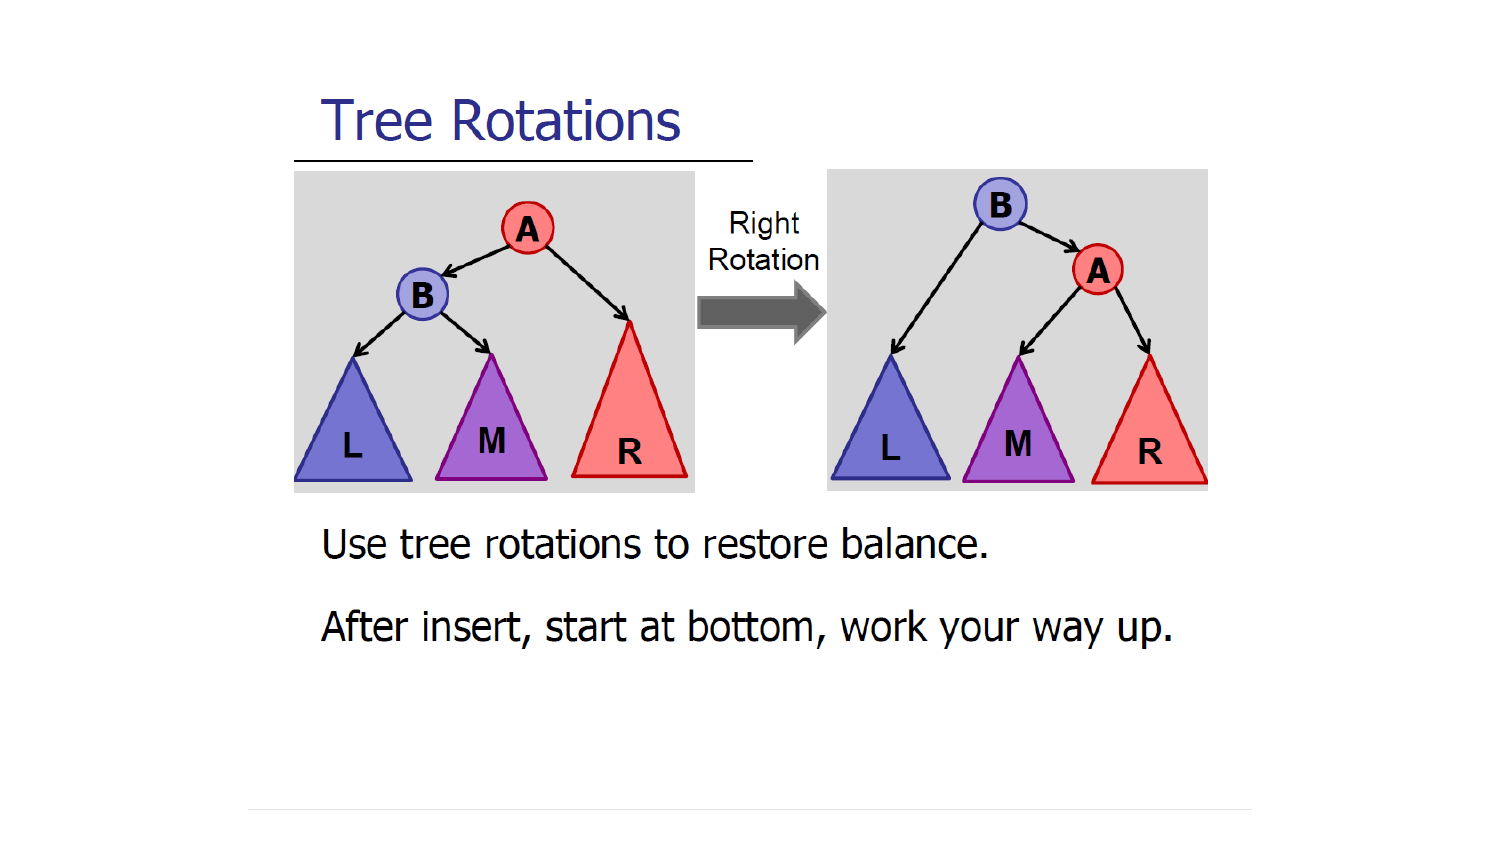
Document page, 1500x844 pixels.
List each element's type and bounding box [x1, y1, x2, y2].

picture [248, 34, 1252, 810]
